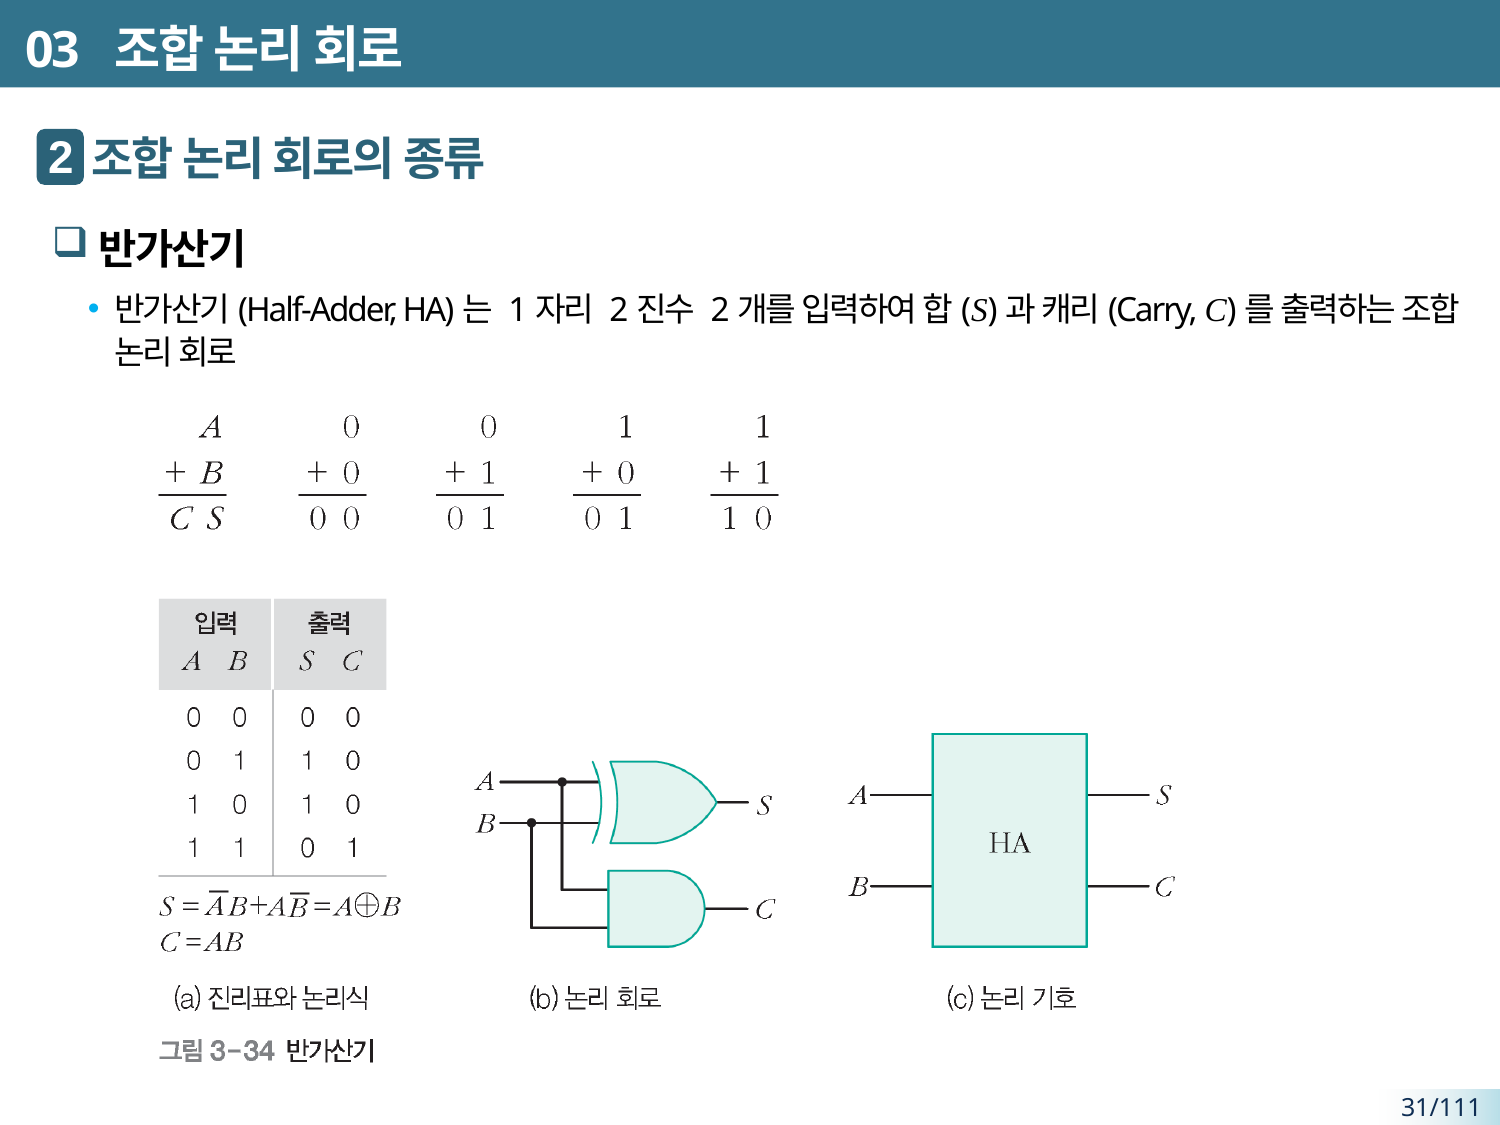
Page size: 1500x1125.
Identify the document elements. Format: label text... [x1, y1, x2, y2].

picture [156, 408, 1183, 1071]
title 03 조합 논리 회로 [10, 8, 1288, 87]
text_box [32, 119, 90, 191]
list 조합 논리 회로의 종류 반가산기 반가산기(Half-Adder, HA)는 1자리 2진수 2개를 입력하여 합(S)과 캐리(Carry, C)를 출력하는 조합 논리 회로 [10, 116, 1481, 1047]
